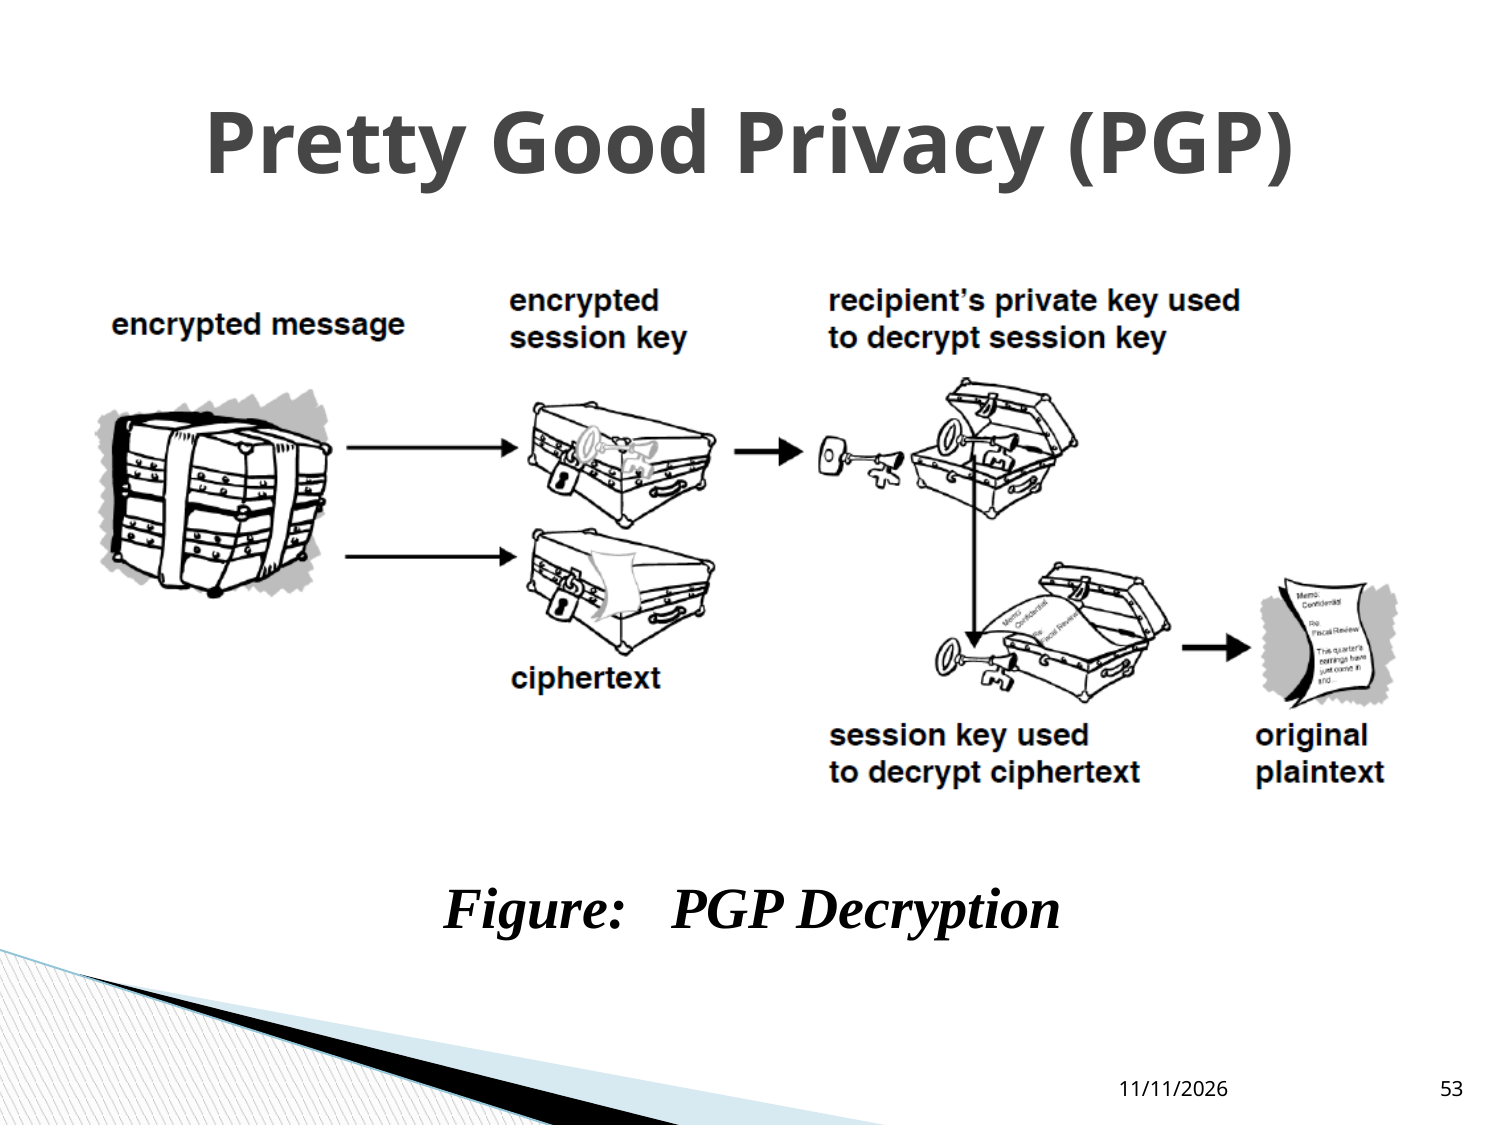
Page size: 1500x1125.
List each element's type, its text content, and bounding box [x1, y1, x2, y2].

slide_number 53 [1418, 1051, 1479, 1112]
picture [87, 274, 1403, 801]
text_box Figure: PGP Decryption [428, 862, 1085, 948]
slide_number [1103, 1051, 1418, 1112]
title Pretty Good Privacy (PGP) [75, 45, 1425, 233]
